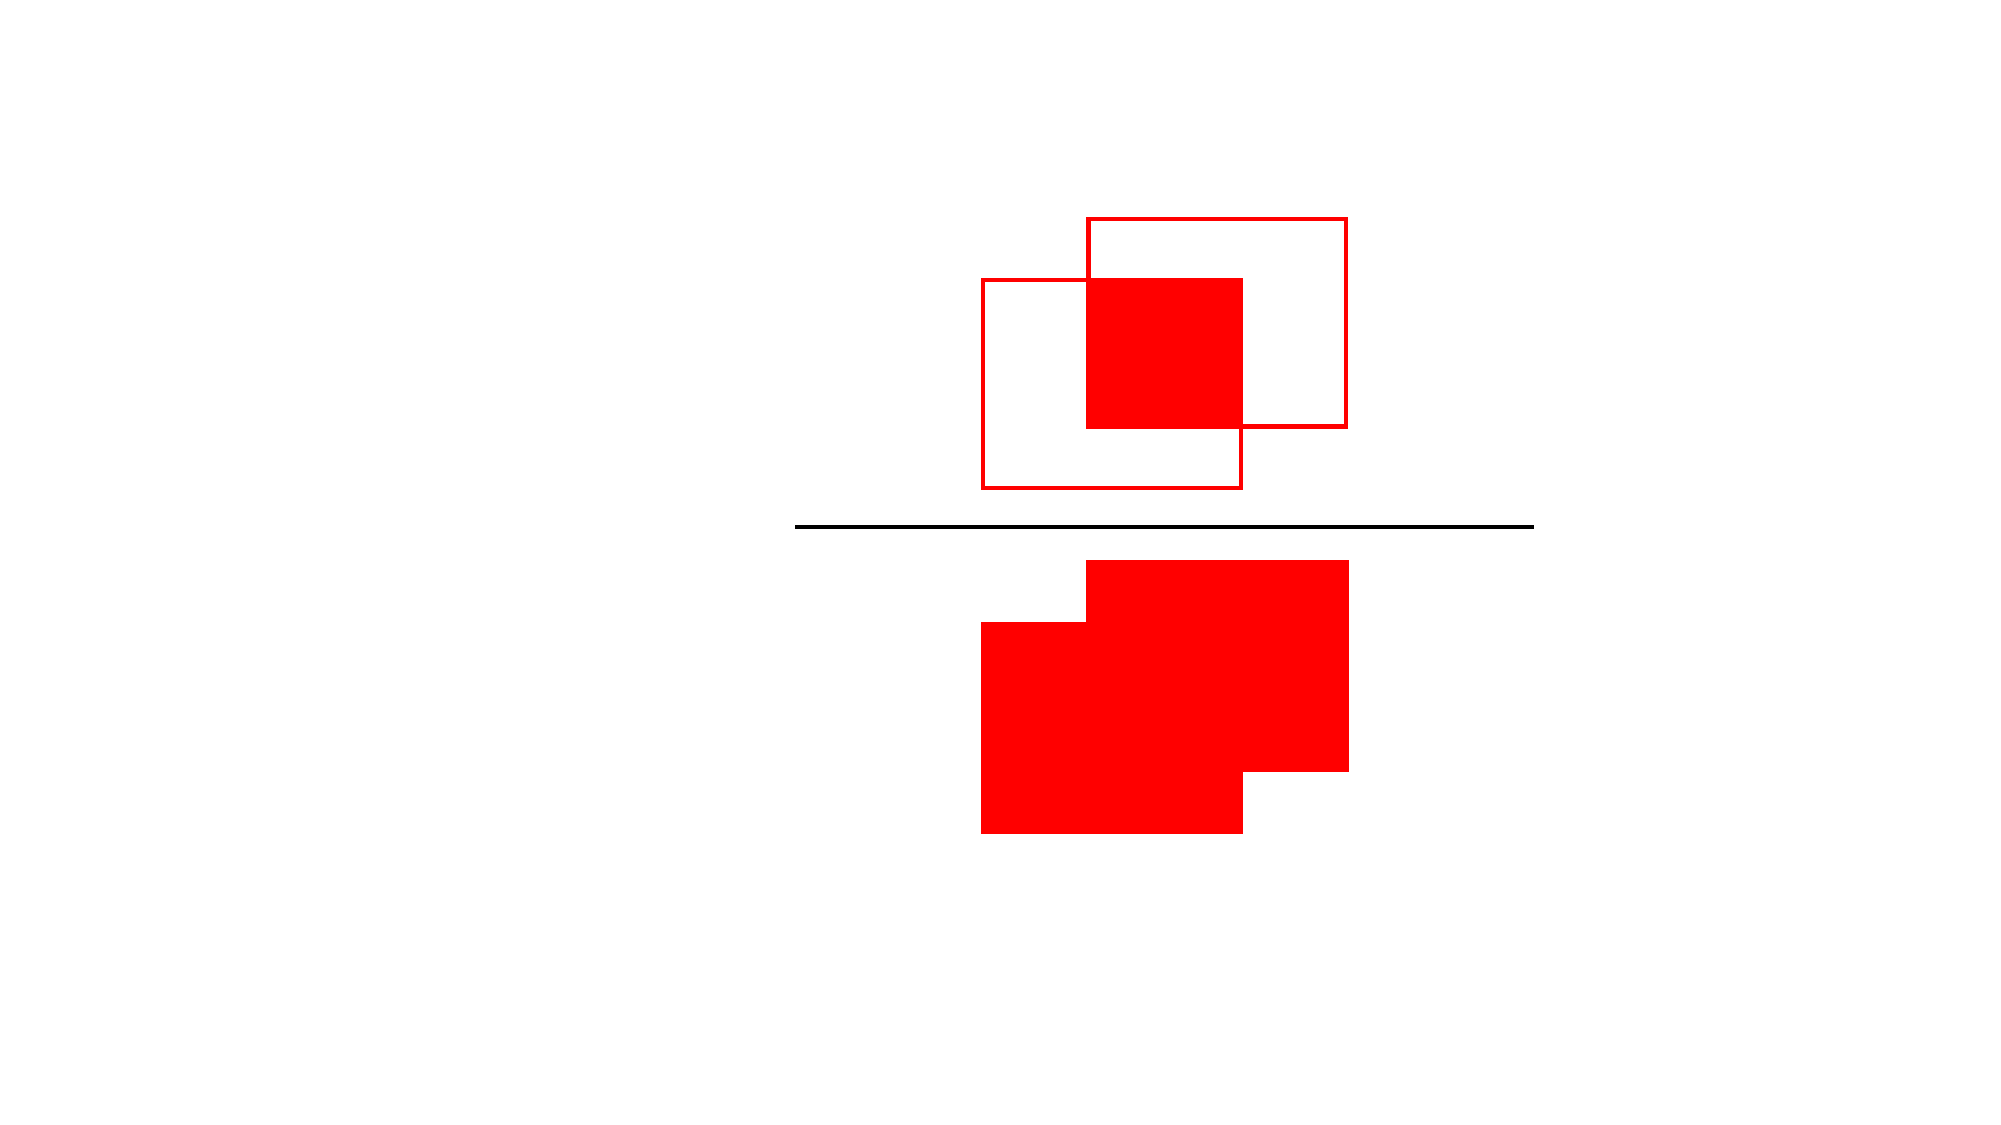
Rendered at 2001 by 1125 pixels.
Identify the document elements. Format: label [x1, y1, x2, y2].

text_box [187, 218, 1535, 832]
